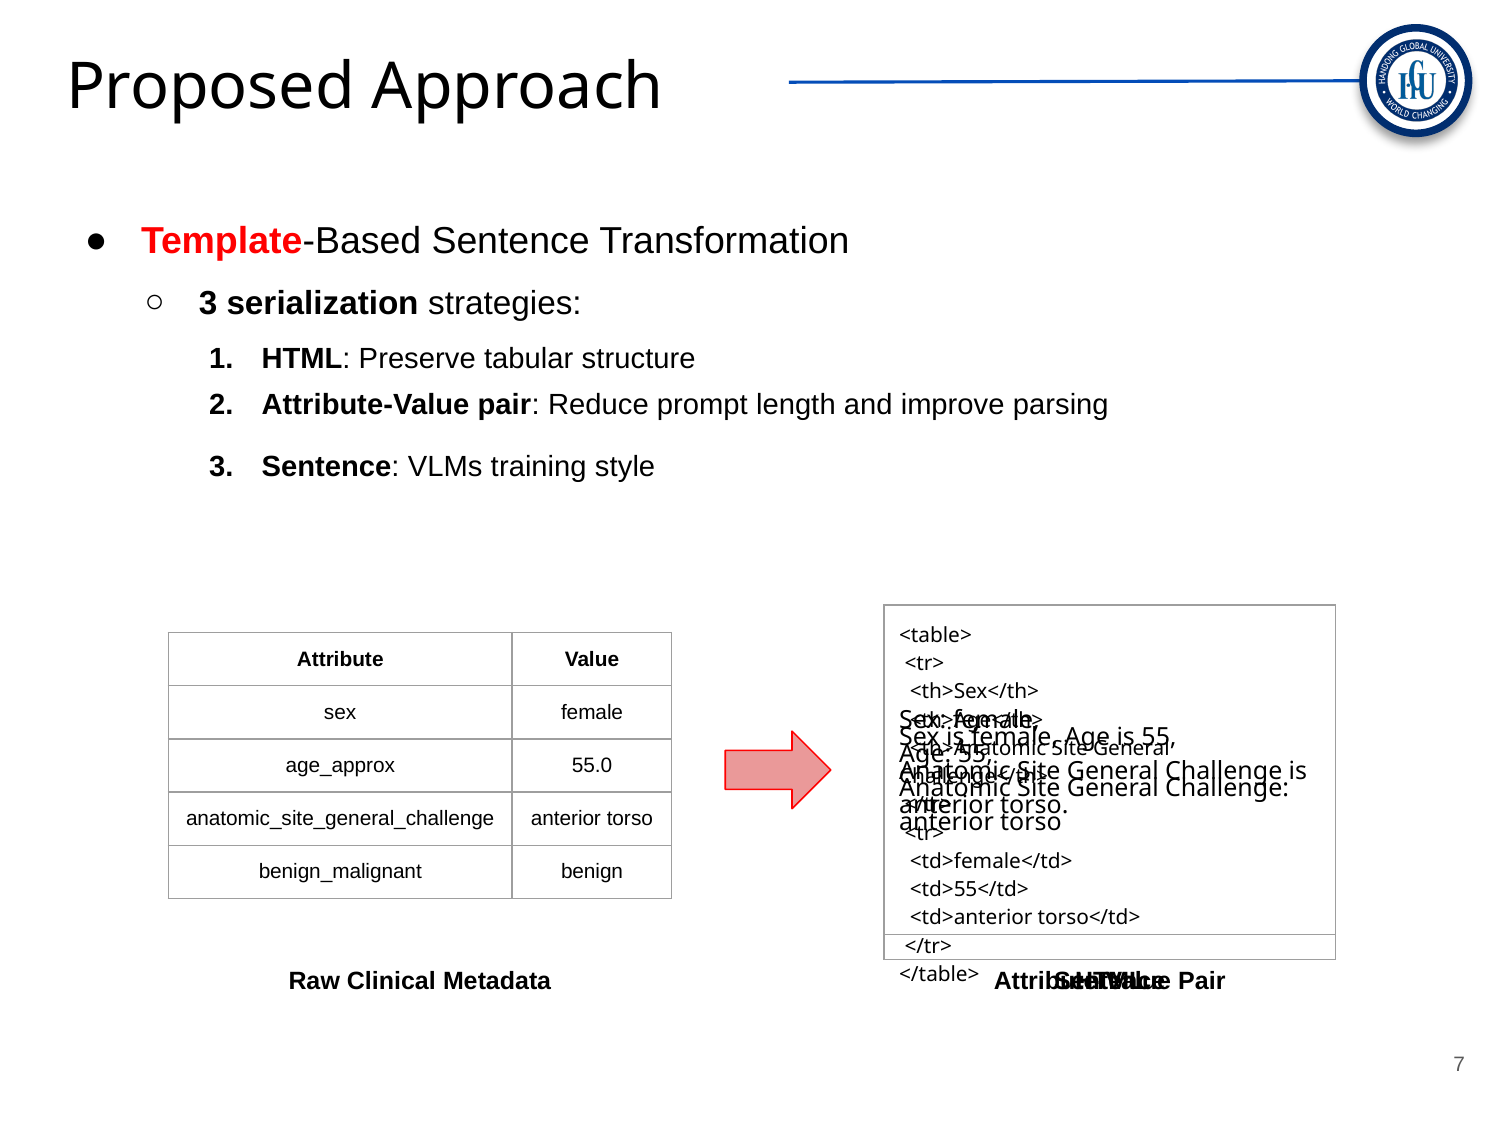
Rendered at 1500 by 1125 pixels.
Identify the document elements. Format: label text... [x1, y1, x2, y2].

list Template-Based Sentence Transformation 3 serialization strategies: HTML: Preserve tabular structure [51, 179, 1461, 353]
table_cell sex [169, 686, 511, 737]
text_box Sentence: VLMs training style [51, 414, 1461, 497]
slide_number 7 [1389, 1019, 1480, 1106]
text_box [1362, 27, 1469, 134]
text_box [725, 731, 831, 809]
table_header Value [513, 633, 671, 685]
text_box Sentence [858, 737, 1362, 1012]
text_box Raw Clinical Metadata [168, 737, 672, 1012]
table_header Sex is female, Age is 55, Anatomic Site General Challenge is anterior torso. [885, 606, 1335, 737]
text_box Proposed Approach [51, 38, 789, 126]
table_header Attribute [169, 633, 511, 685]
text_box Attribute-Value pair: Reduce prompt length and improve parsing [51, 353, 1461, 414]
table_cell female [513, 686, 671, 737]
